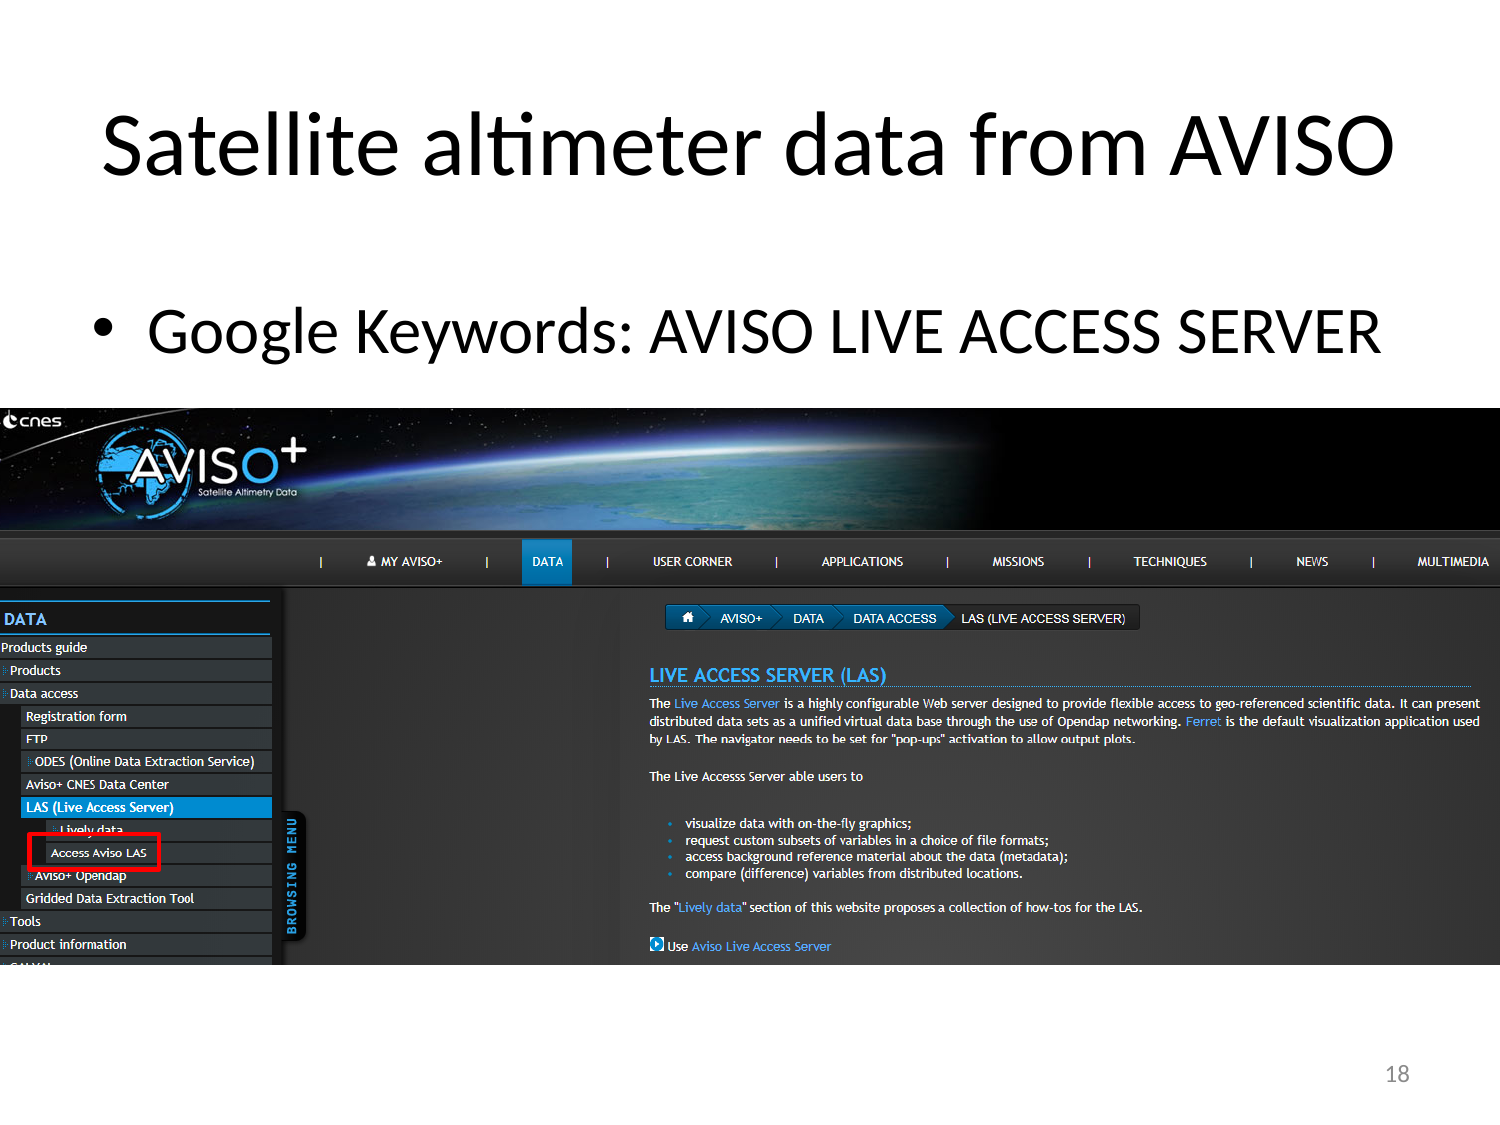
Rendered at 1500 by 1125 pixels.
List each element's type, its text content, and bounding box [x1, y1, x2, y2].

title Satellite altimeter data from AVISO [75, 45, 1425, 233]
slide_number 18 [1074, 1042, 1425, 1103]
list Google Keywords: AVISO LIVE ACCESS SERVER [76, 278, 1427, 407]
picture [0, 408, 1500, 966]
